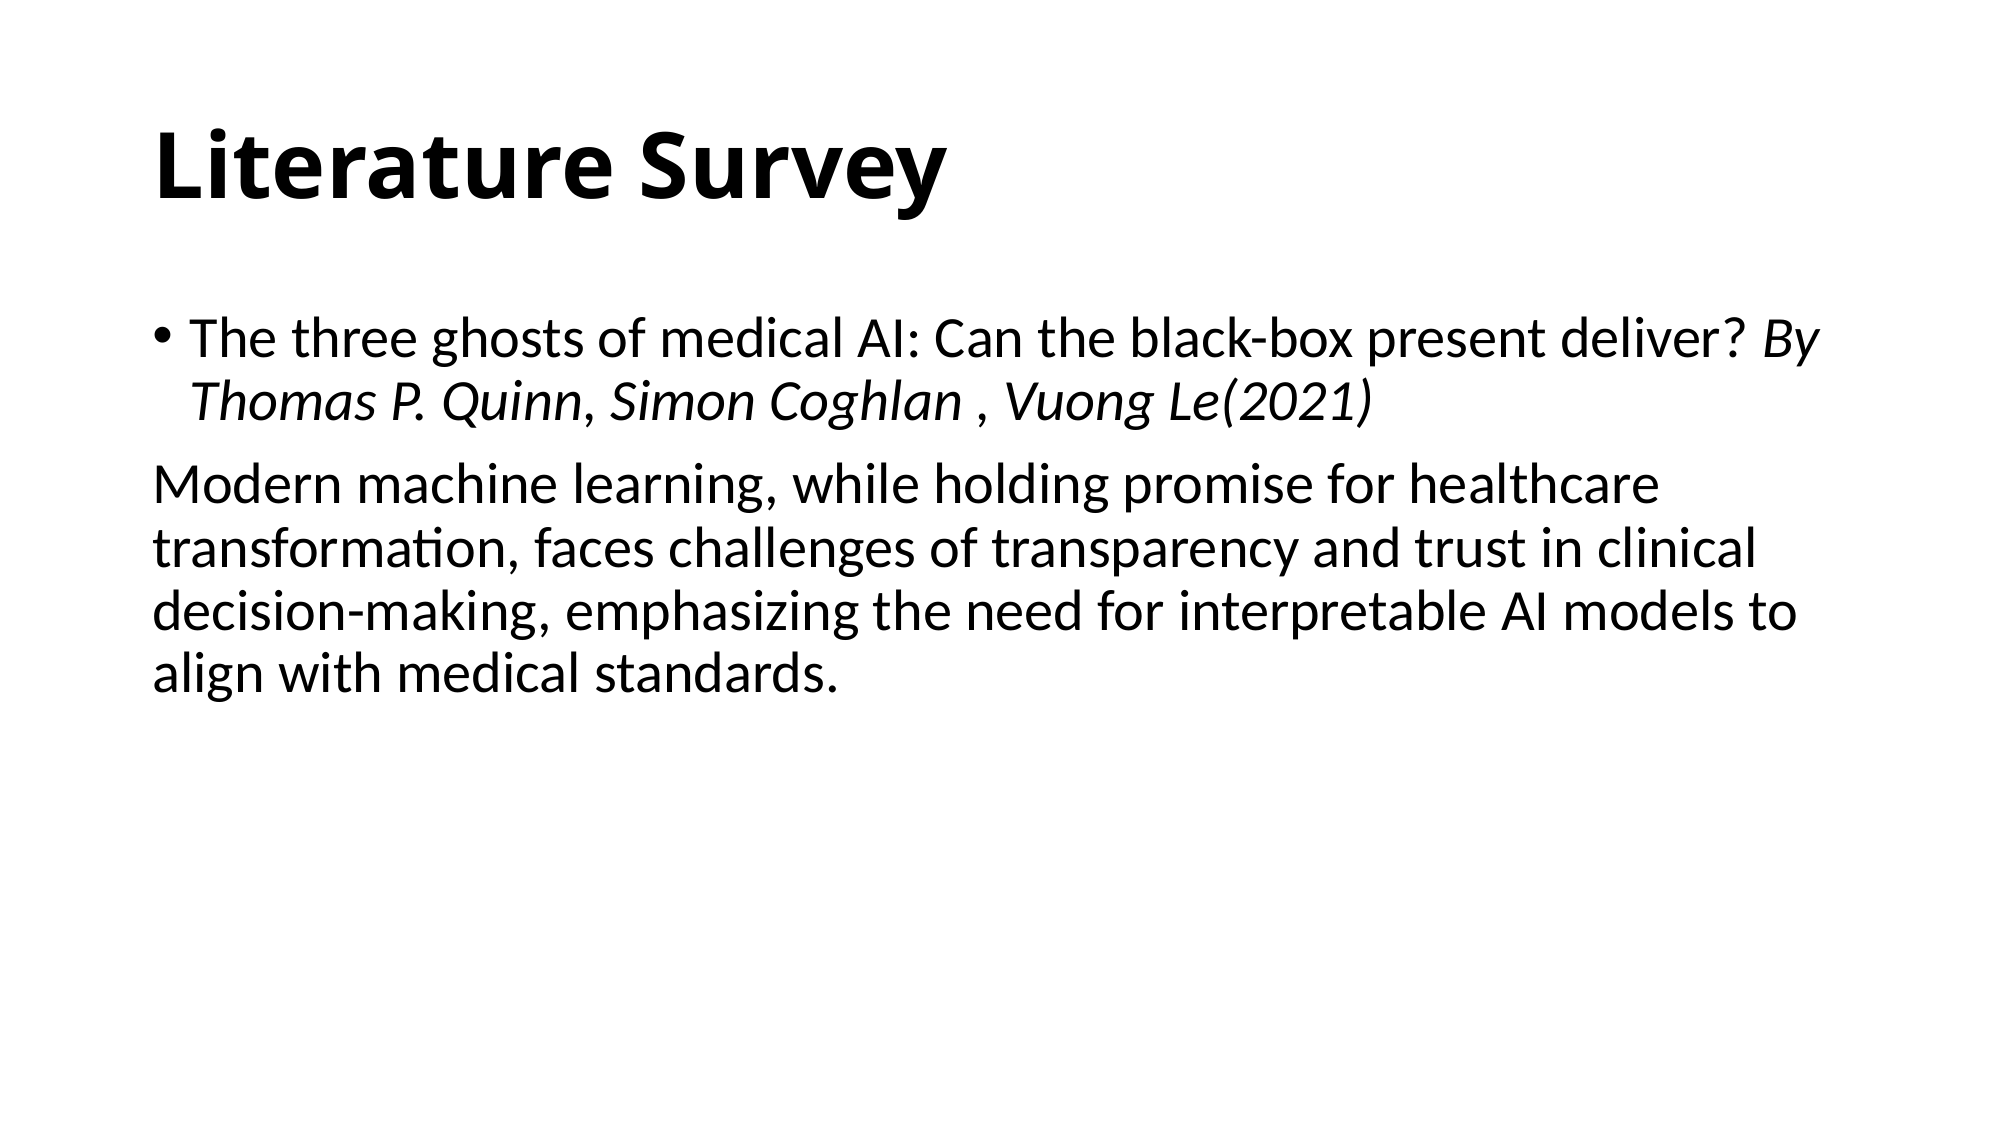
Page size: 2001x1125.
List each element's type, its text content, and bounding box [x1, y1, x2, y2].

list The three ghosts of medical AI: Can the black-box present deliver? By Thomas P. Quinn, Simon Coghlan , Vuong Le(2021) Modern machine learning, while holding promise for healthcare transformation, faces challenges of transparency and trust in clinical decision-making, emphasizing the need for interpretable AI models to align with medical standards. [137, 299, 1863, 1014]
title Literature Survey [137, 59, 1863, 278]
